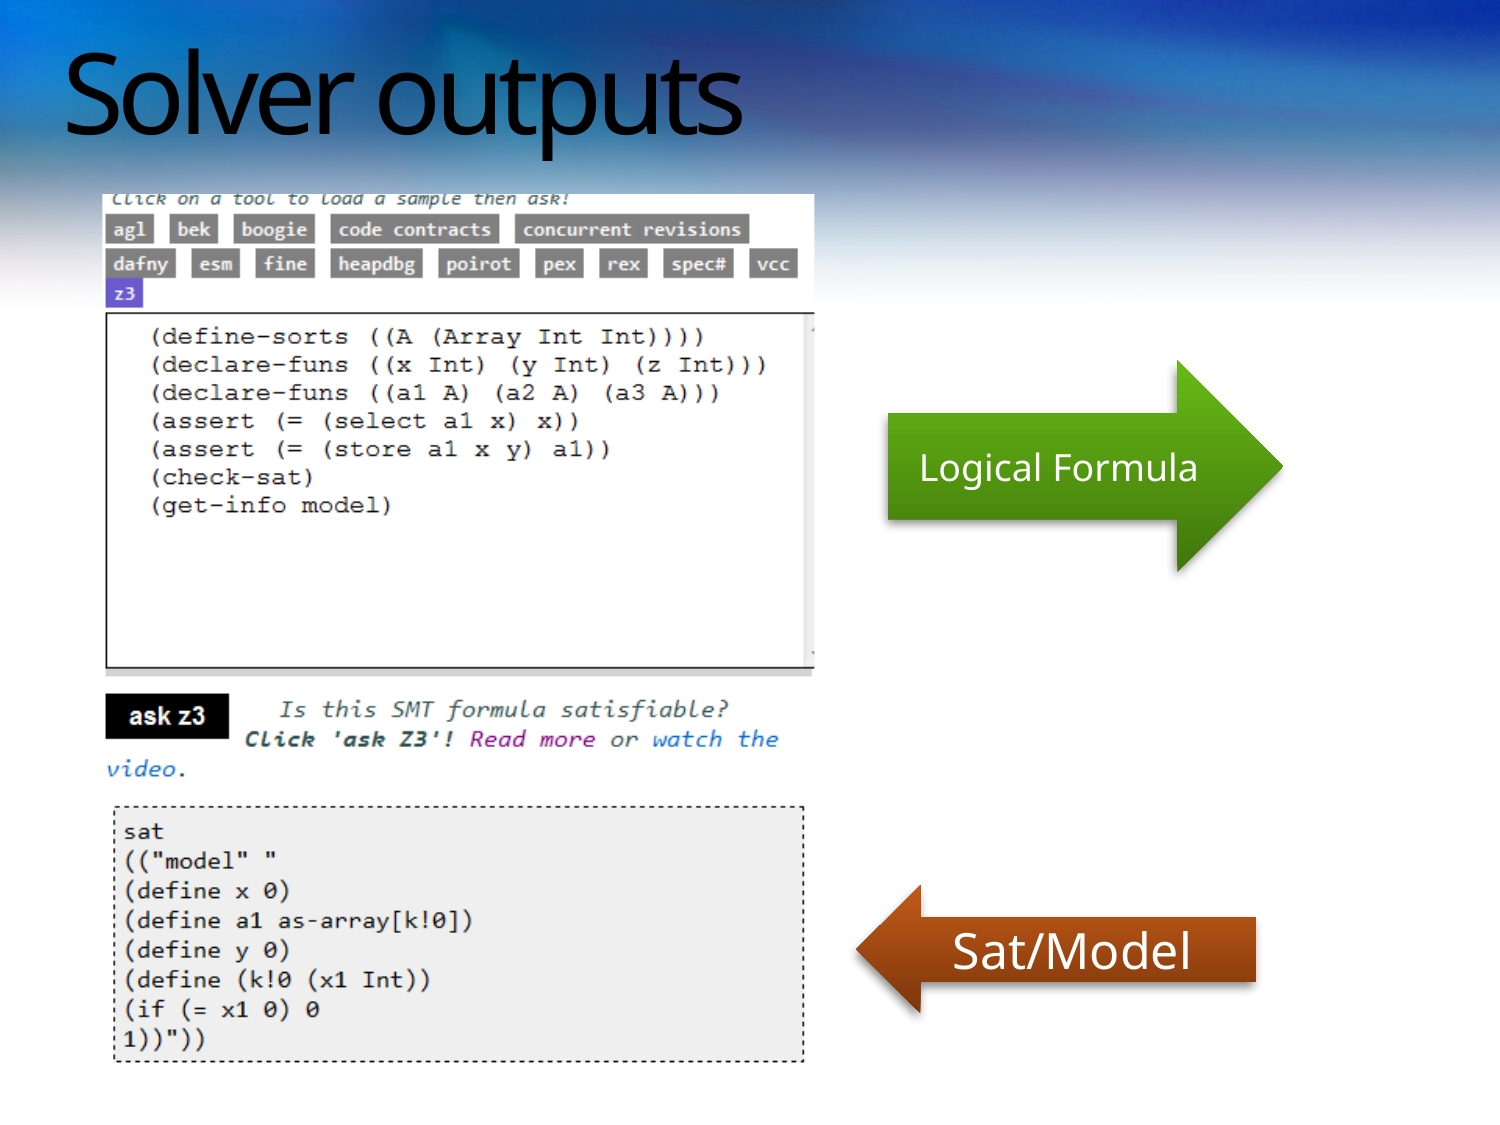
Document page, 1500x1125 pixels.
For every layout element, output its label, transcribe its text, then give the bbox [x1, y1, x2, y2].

text_box Logical Formula [887, 360, 1284, 573]
title Solver outputs [62, 37, 1438, 161]
picture [0, 0, 1500, 1125]
text_box Sat/Model [856, 885, 1257, 1014]
